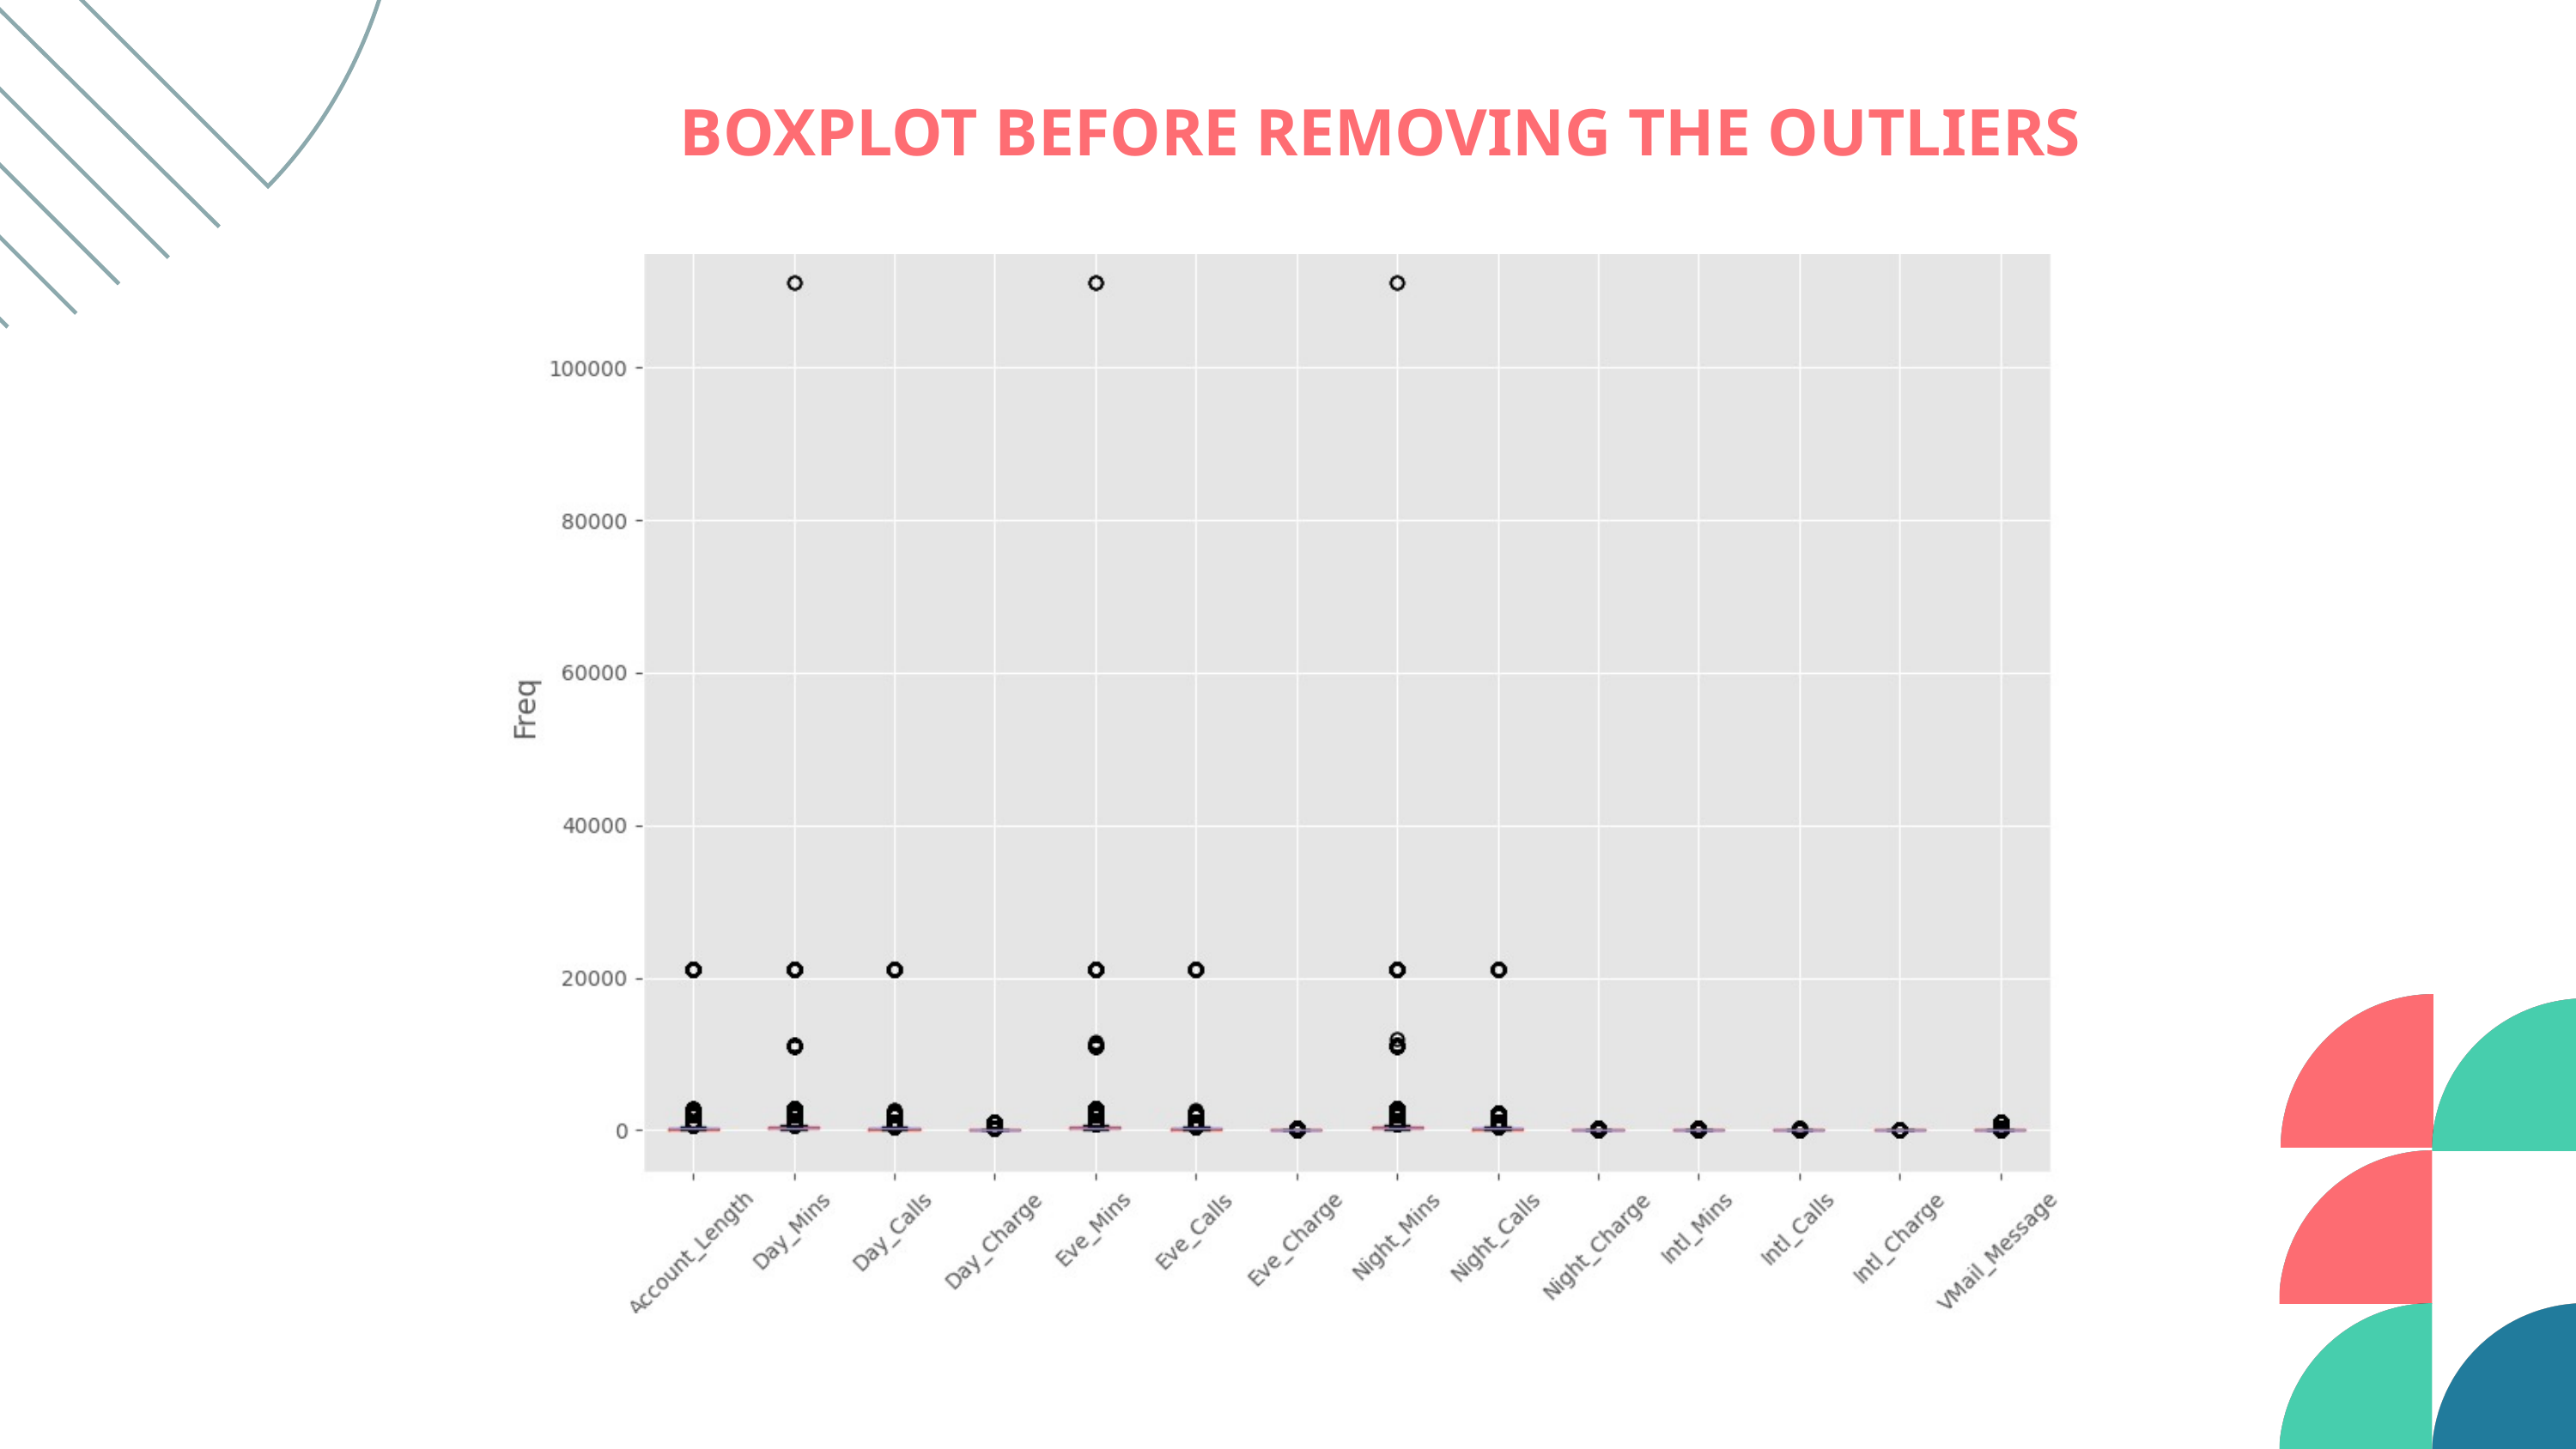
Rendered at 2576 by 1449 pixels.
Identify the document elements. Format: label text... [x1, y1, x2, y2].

text_box BOXPLOT BEFORE REMOVING THE OUTLIERS [666, 85, 2277, 176]
text_box [2432, 998, 2576, 1151]
text_box [2279, 1150, 2433, 1303]
text_box [2281, 994, 2433, 1148]
text_box [2279, 1303, 2432, 1449]
text_box [2432, 1303, 2576, 1449]
picture [496, 254, 2080, 1313]
